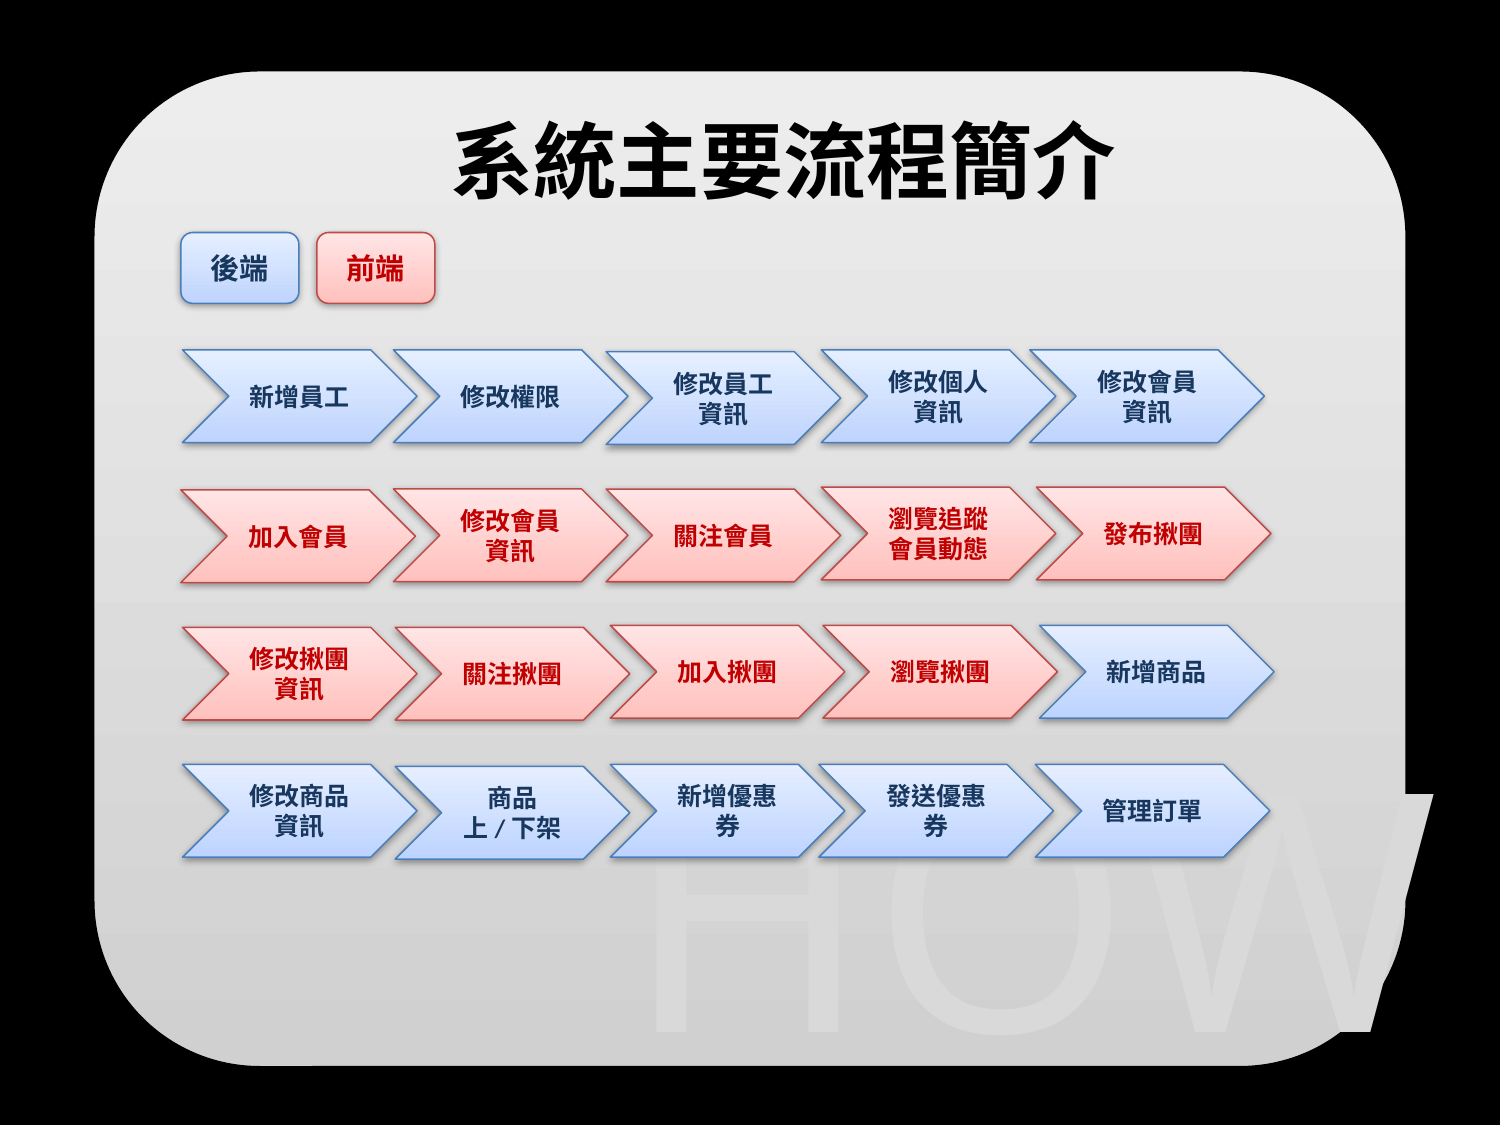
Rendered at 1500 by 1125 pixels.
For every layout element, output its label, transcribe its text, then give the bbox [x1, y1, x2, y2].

text_box HOW [609, 691, 1500, 1106]
text_box 修改員工資訊 [605, 350, 842, 446]
text_box 後端 [180, 231, 300, 305]
text_box 修改揪團資訊 [181, 626, 418, 721]
text_box 加入會員 [180, 489, 416, 584]
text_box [818, 764, 1033, 858]
text_box [92, 69, 1407, 1068]
text_box 修改會員資訊 [392, 488, 629, 583]
text_box 新增員工 [181, 349, 418, 444]
title 系統主要流程簡介 [435, 61, 1168, 258]
text_box 瀏覽追蹤會員動態 [820, 486, 1057, 581]
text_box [182, 764, 395, 858]
text_box 修改權限 [392, 349, 629, 444]
text_box 加入揪團 [609, 624, 846, 719]
text_box 前端 [316, 231, 436, 305]
text_box 修改會員資訊 [1029, 349, 1265, 444]
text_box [1035, 764, 1271, 858]
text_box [610, 764, 816, 858]
text_box 修改個人資訊 [820, 349, 1057, 444]
text_box 瀏覽揪團 [822, 624, 1034, 719]
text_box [1039, 625, 1275, 719]
text_box 關注會員 [605, 488, 842, 583]
text_box 發布揪團 [1035, 486, 1272, 581]
text_box 關注揪團 [394, 626, 631, 721]
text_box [394, 766, 606, 860]
